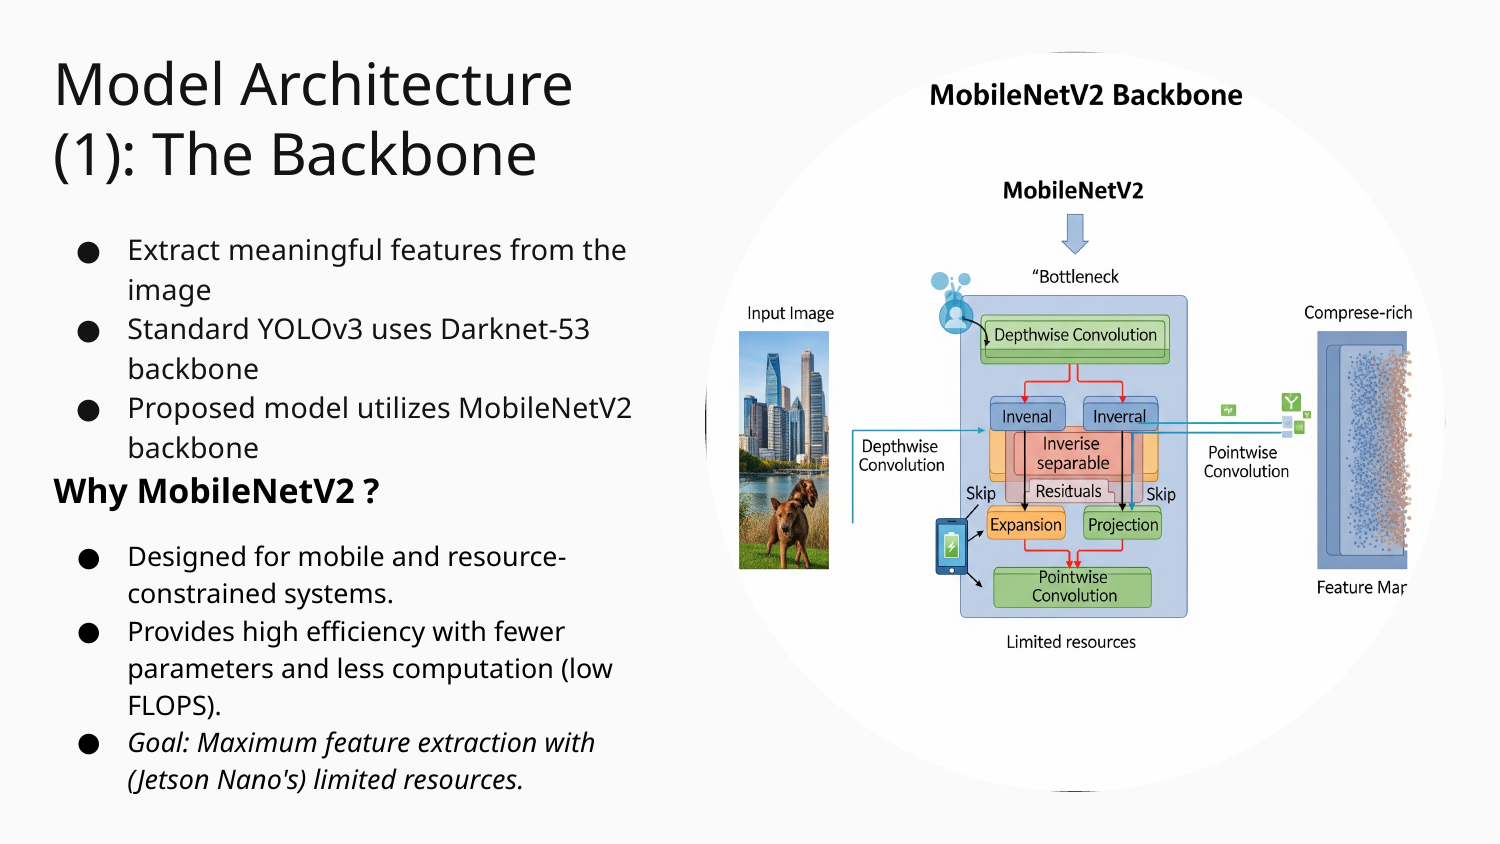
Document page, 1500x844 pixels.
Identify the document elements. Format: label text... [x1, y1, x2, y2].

title Model Architecture (1): The Backbone [53, 47, 636, 226]
list Extract meaningful features from the image Standard YOLOv3 uses Darknet-53 backbone Proposed model utilizes MobileNetV2 backbone Why MobileNetV2 ? Designed for mobile and resource-constrained systems. Provides high efficiency with fewer parameters and less computation (low FLOPS). Goal: Maximum feature extraction with (Jetson Nano's) limited resources. [53, 226, 636, 797]
picture [704, 51, 1446, 793]
